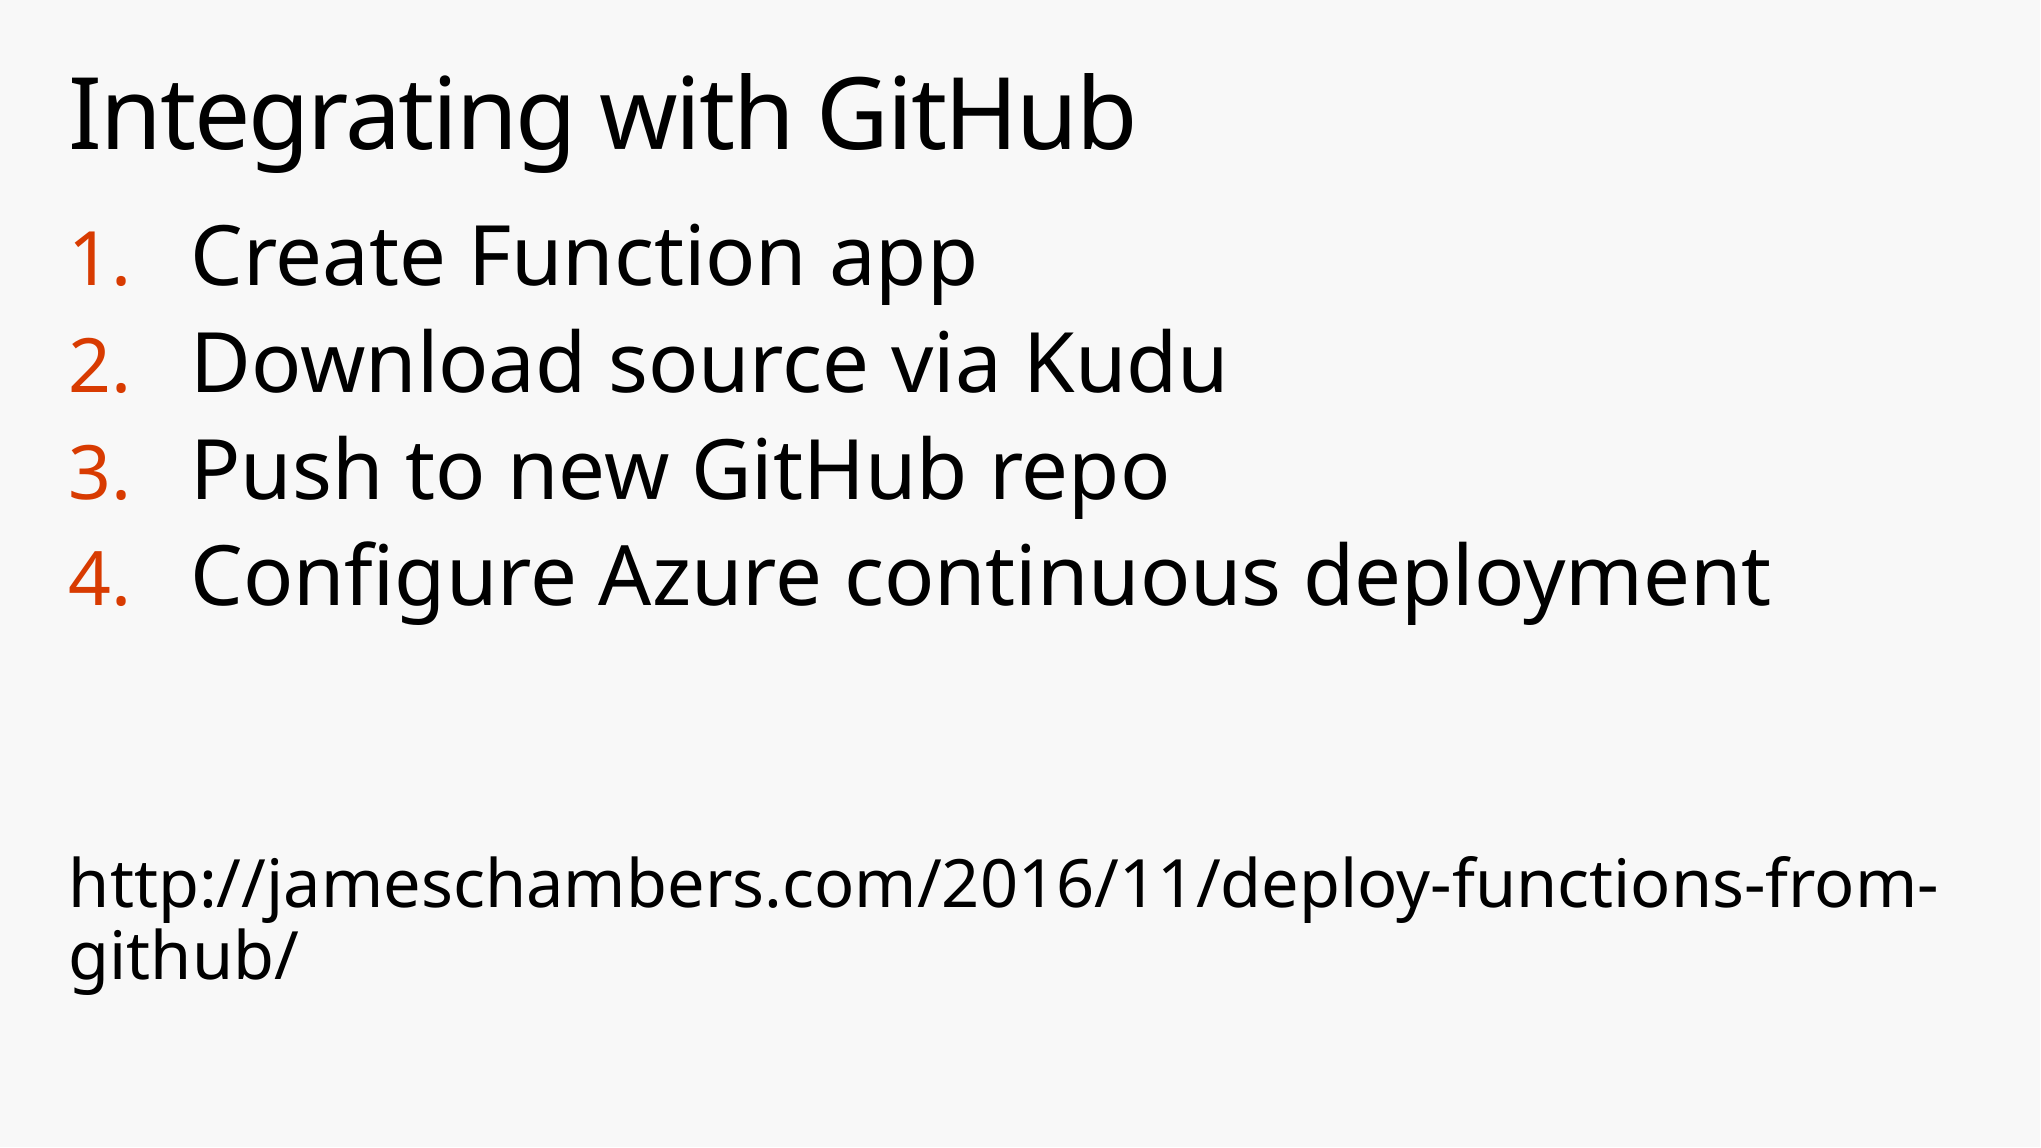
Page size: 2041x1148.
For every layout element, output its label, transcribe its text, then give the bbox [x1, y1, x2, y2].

list Create Function app Download source via Kudu Push to new GitHub repo Configure Azure continuous deployment http://jameschambers.com/2016/11/deploy-functions-from-github/ [45, 198, 1996, 965]
title Integrating with GitHub [45, 48, 1996, 198]
